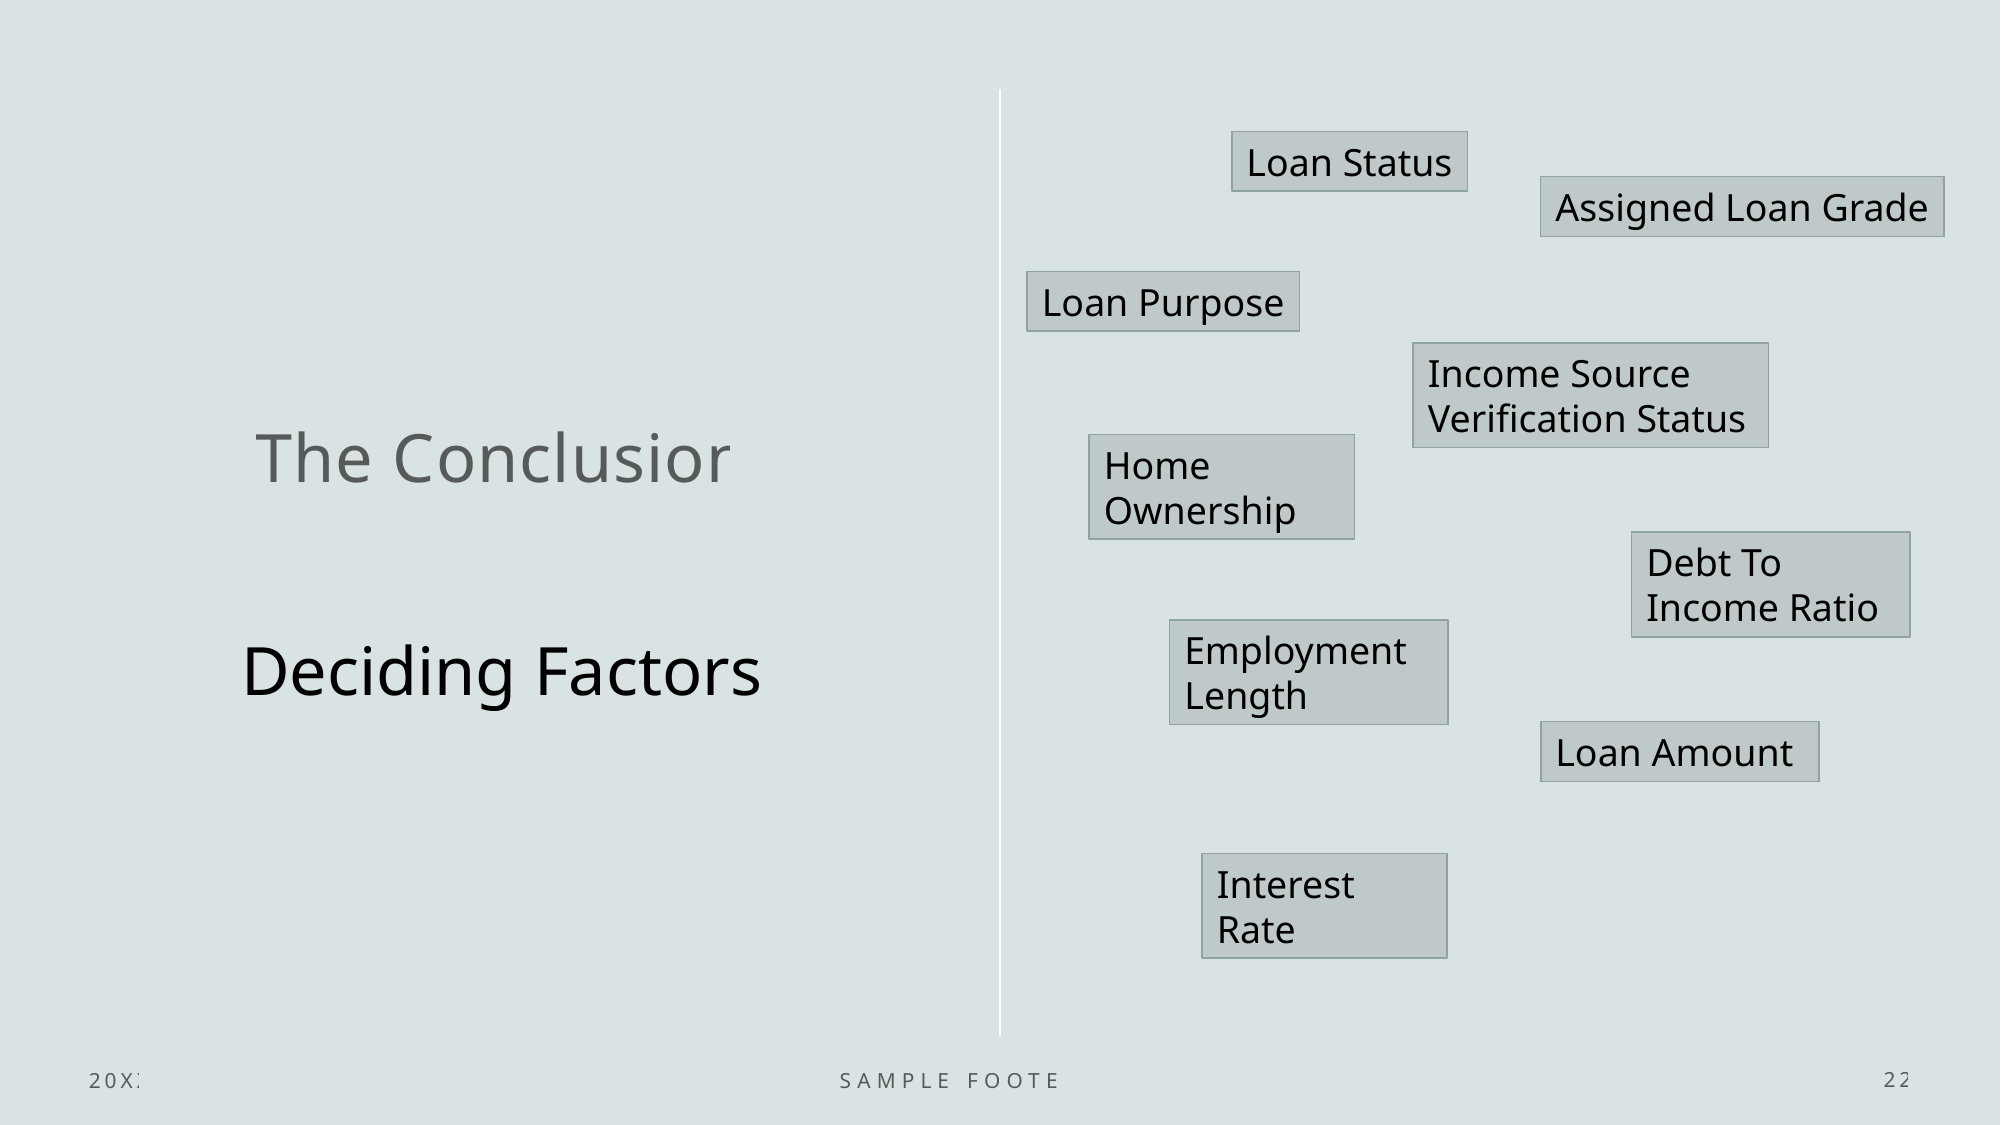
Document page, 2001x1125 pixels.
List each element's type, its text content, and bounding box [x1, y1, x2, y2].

text_box Assigned Loan Grade [1540, 176, 1945, 237]
title Deciding Factors [167, 621, 837, 808]
text_box Debt To Income Ratio [1631, 531, 1911, 638]
text_box Home Ownership [1088, 434, 1355, 540]
text_box Loan Purpose [1026, 271, 1300, 332]
text_box Loan Amount [1540, 721, 1820, 782]
subtitle The Conclusion [167, 100, 837, 504]
text_box Interest Rate [1201, 853, 1448, 959]
text_box Income Source Verification Status [1412, 342, 1769, 448]
text_box Loan Status [1231, 131, 1468, 192]
text_box Employment Length [1169, 619, 1449, 725]
